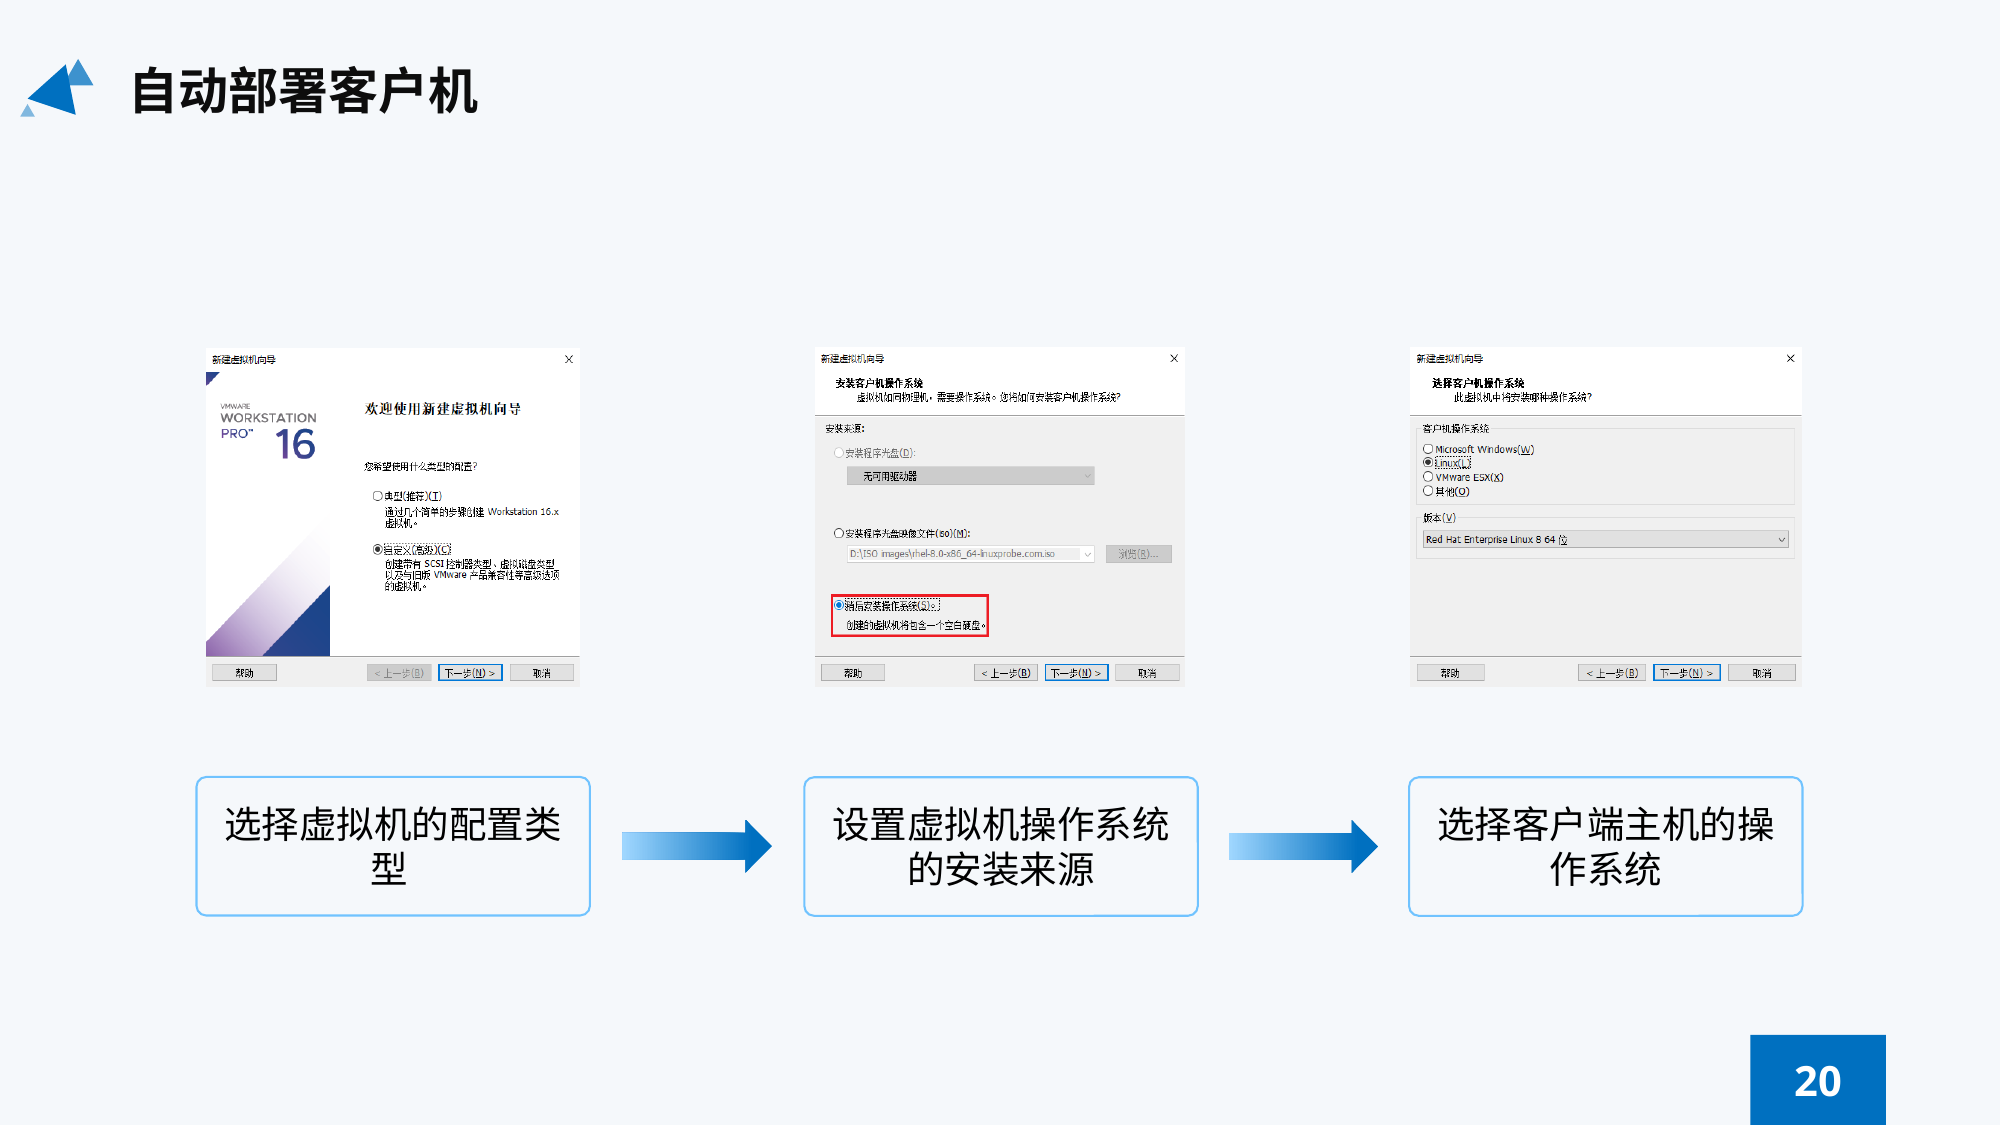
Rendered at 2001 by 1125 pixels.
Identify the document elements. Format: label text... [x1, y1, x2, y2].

text_box [1227, 817, 1380, 876]
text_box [20, 58, 94, 117]
picture [814, 347, 1185, 688]
text_box 选择虚拟机的配置类型 [195, 775, 591, 917]
text_box [621, 817, 774, 876]
text_box 设置虚拟机操作系统的安装来源 [803, 776, 1199, 917]
picture [1410, 347, 1802, 688]
picture [206, 348, 580, 688]
text_box 选择客户端主机的操作系统 [1408, 776, 1804, 917]
text_box 自动部署客户机 [114, 52, 949, 127]
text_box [1750, 1034, 1886, 1125]
